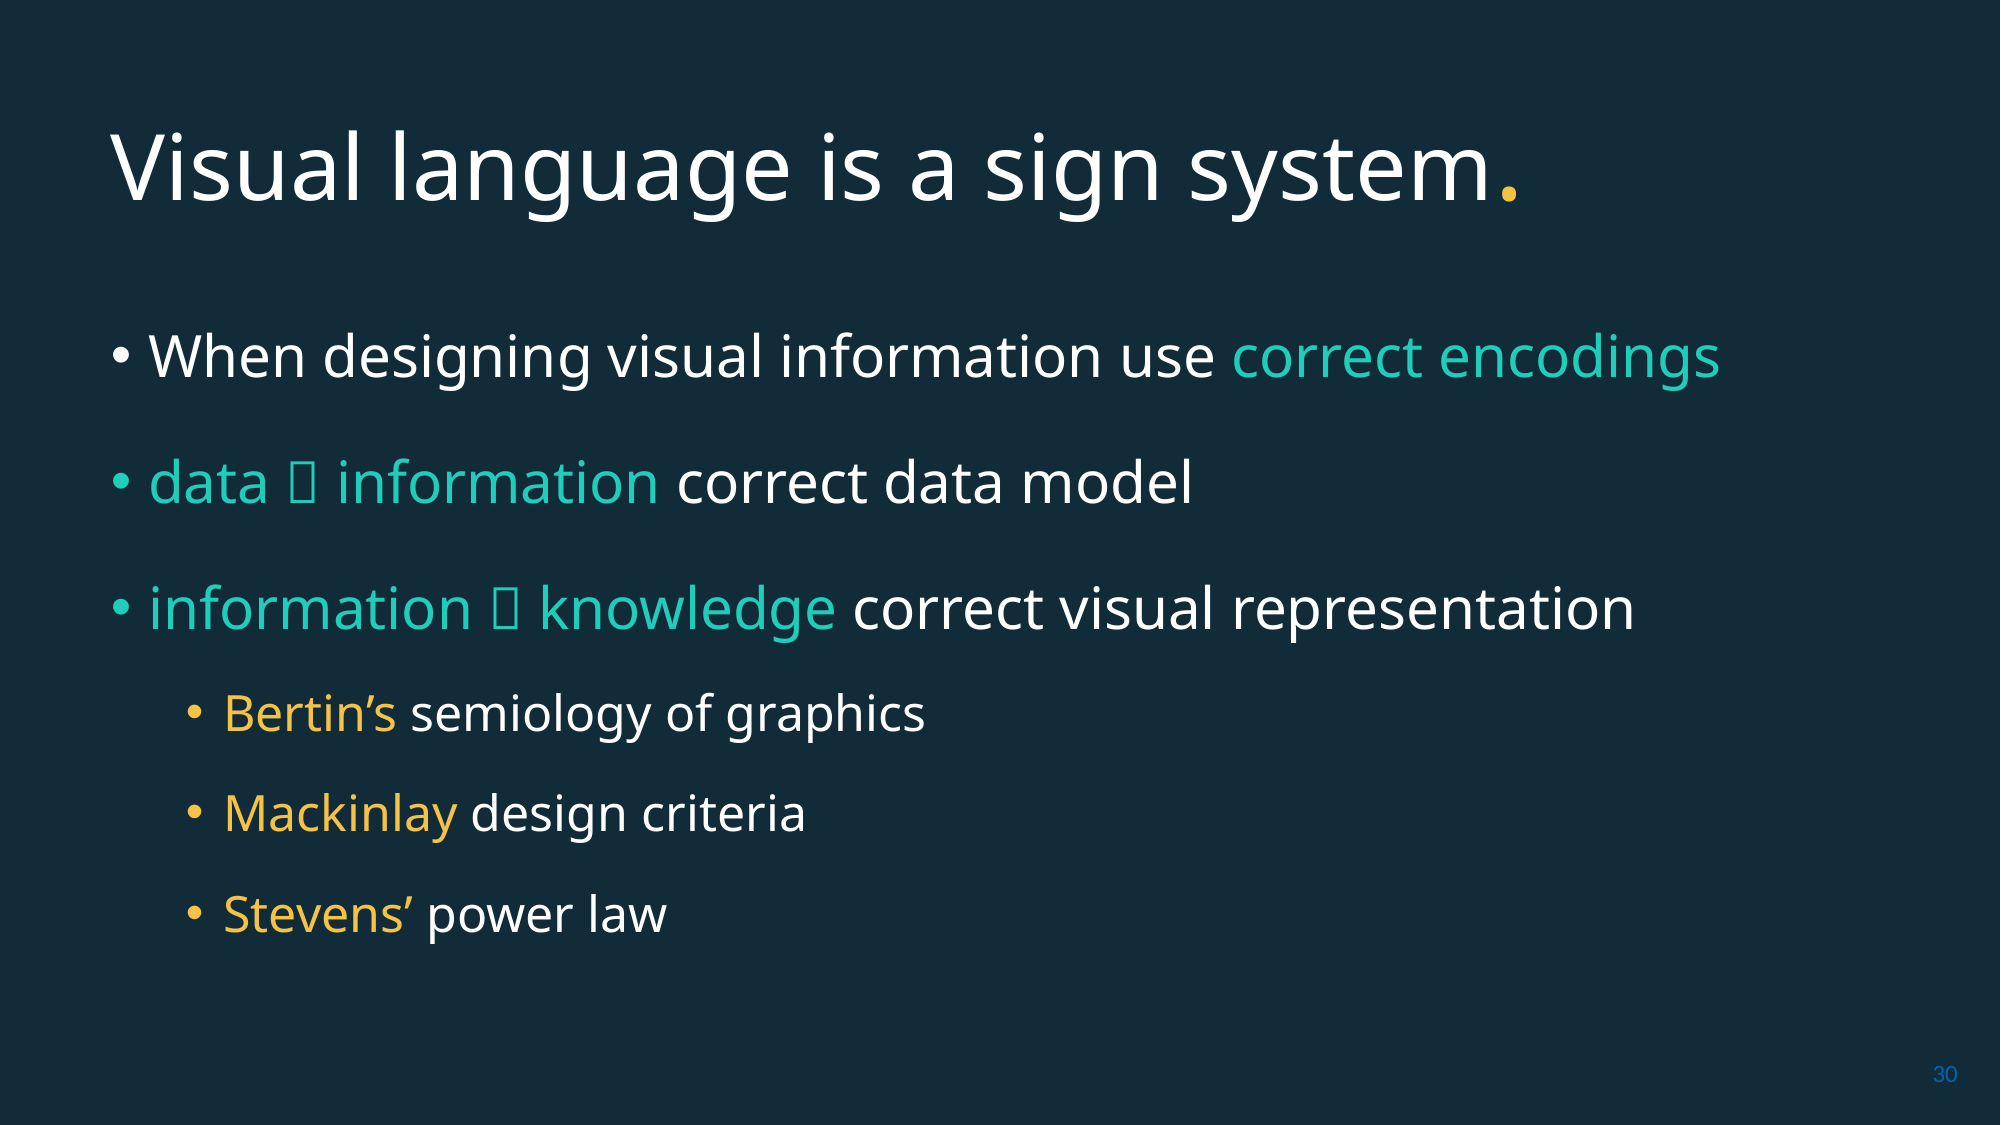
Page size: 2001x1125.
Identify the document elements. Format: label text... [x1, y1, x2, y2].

title Visual language is a sign system. [95, 55, 1821, 274]
slide_number 30 [1538, 1042, 1974, 1103]
list When designing visual information use correct encodings data  information correct data model information  knowledge correct visual representation Bertin’s semiology of graphics Mackinlay design criteria Stevens’ power law [95, 277, 1910, 1005]
